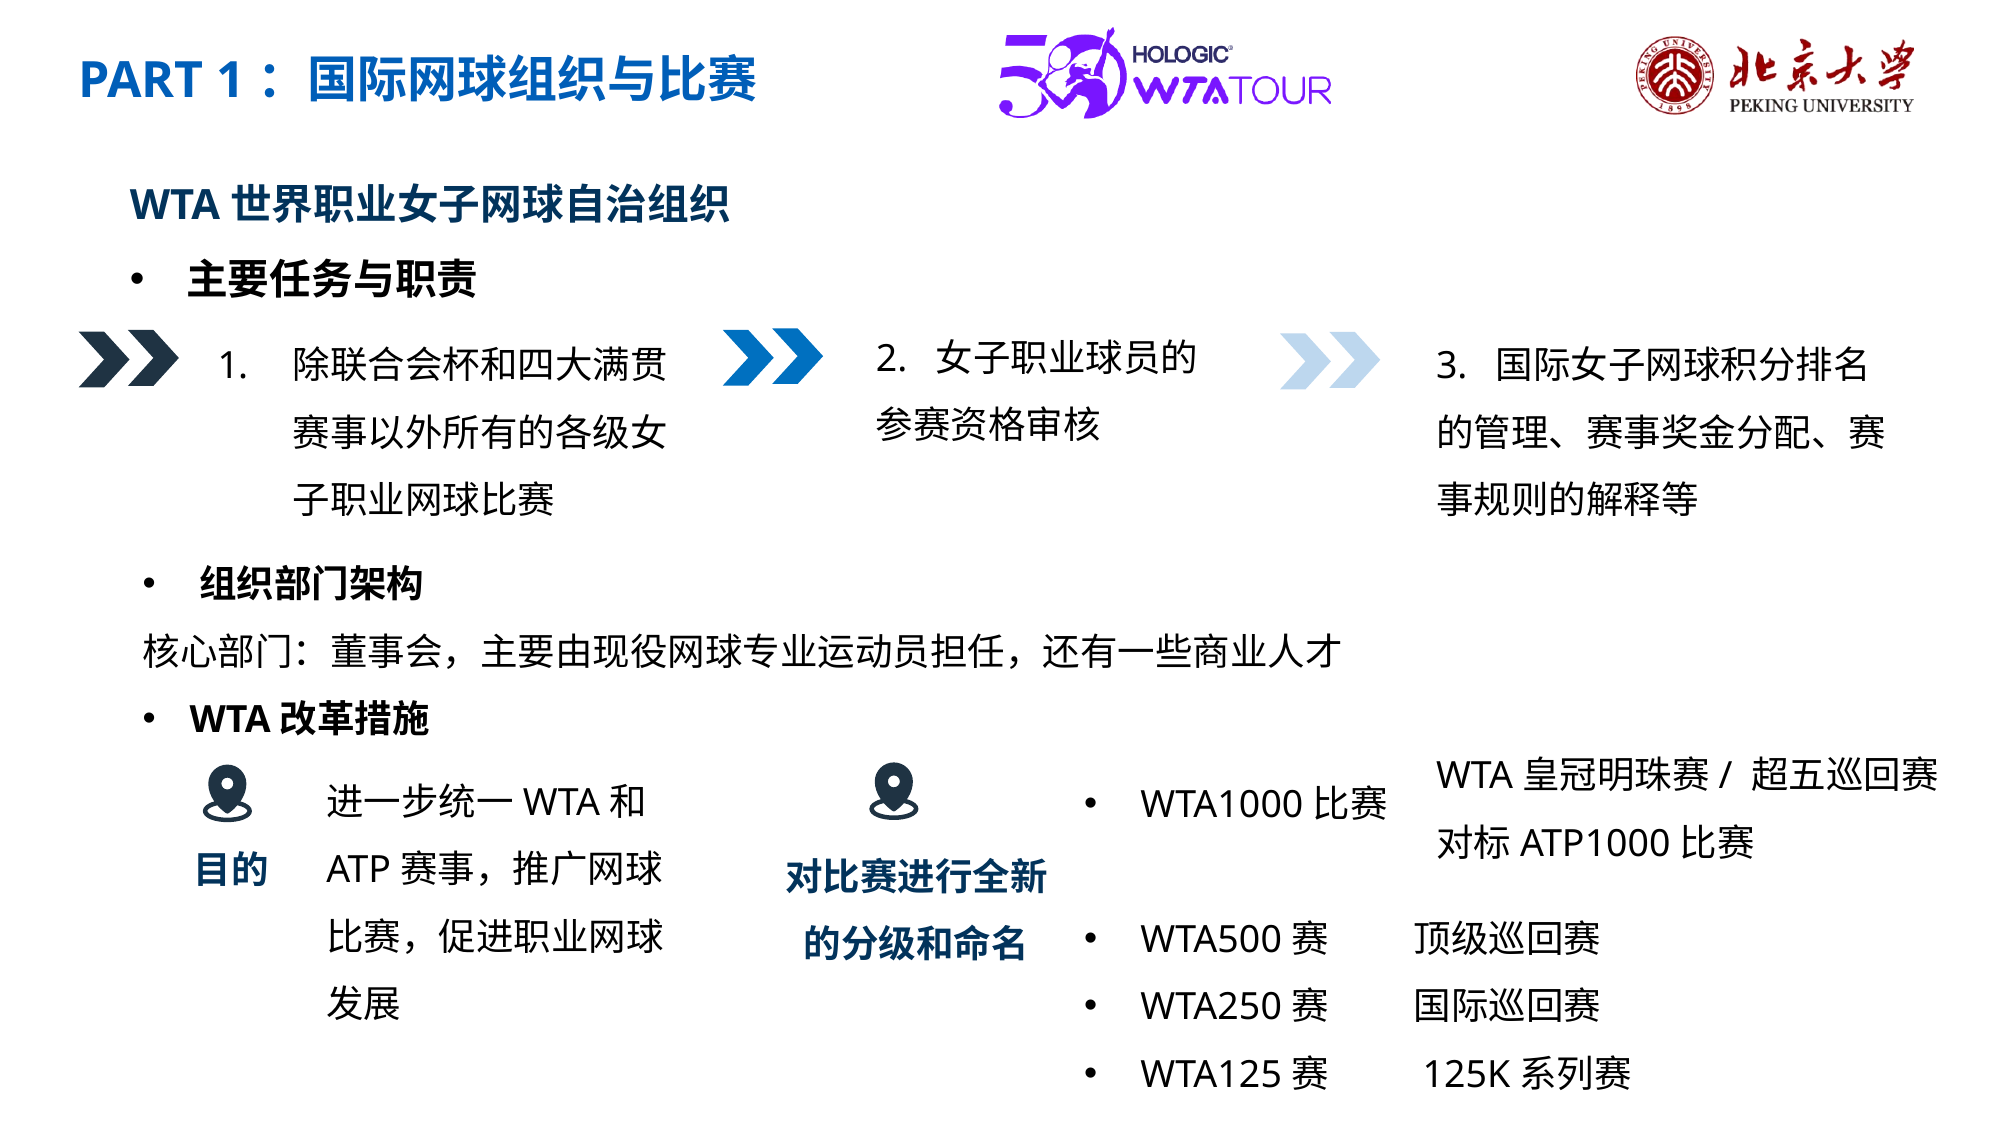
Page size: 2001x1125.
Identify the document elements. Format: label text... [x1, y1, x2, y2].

text_box 目的 [178, 838, 453, 899]
text_box WTA皇冠明珠赛/ 超五巡回赛 对标ATP1000比赛 [1421, 721, 2000, 872]
text_box [76, 330, 131, 389]
text_box 组织部门架构 核心部门：董事会，主要由现役网球专业运动员担任，还有一些商业人才 WTA改革措施 [128, 530, 1491, 748]
text_box [769, 327, 825, 385]
text_box 2. 女子职业球员的参赛资格审核 [861, 303, 1243, 454]
text_box [720, 328, 776, 387]
text_box [1327, 330, 1382, 389]
text_box 3. 国际女子网球积分排名的管理、赛事奖金分配、赛事规则的解释等 [1421, 311, 1913, 529]
text_box [125, 328, 181, 387]
text_box WTA世界职业女子网球自治组织 主要任务与职责 [115, 145, 1057, 311]
text_box [202, 764, 252, 823]
text_box 除联合会杯和四大满贯赛事以外所有的各级女子职业网球比赛 [202, 311, 694, 529]
text_box [1277, 332, 1333, 391]
text_box PART 1：国际网球组织与比赛 [63, 40, 973, 116]
text_box [869, 762, 919, 820]
picture [973, 12, 1355, 130]
text_box 进一步统一WTA和ATP赛事，推广网球比赛，促进职业网球发展 [311, 748, 699, 1033]
text_box WTA1000比赛 WTA500赛 顶级巡回赛 WTA250赛 国际巡回赛 WTA125赛 125K系列赛 [1069, 749, 1839, 1102]
picture [1612, 21, 1940, 130]
text_box 对比赛进行全新的分级和命名 [763, 822, 1070, 973]
